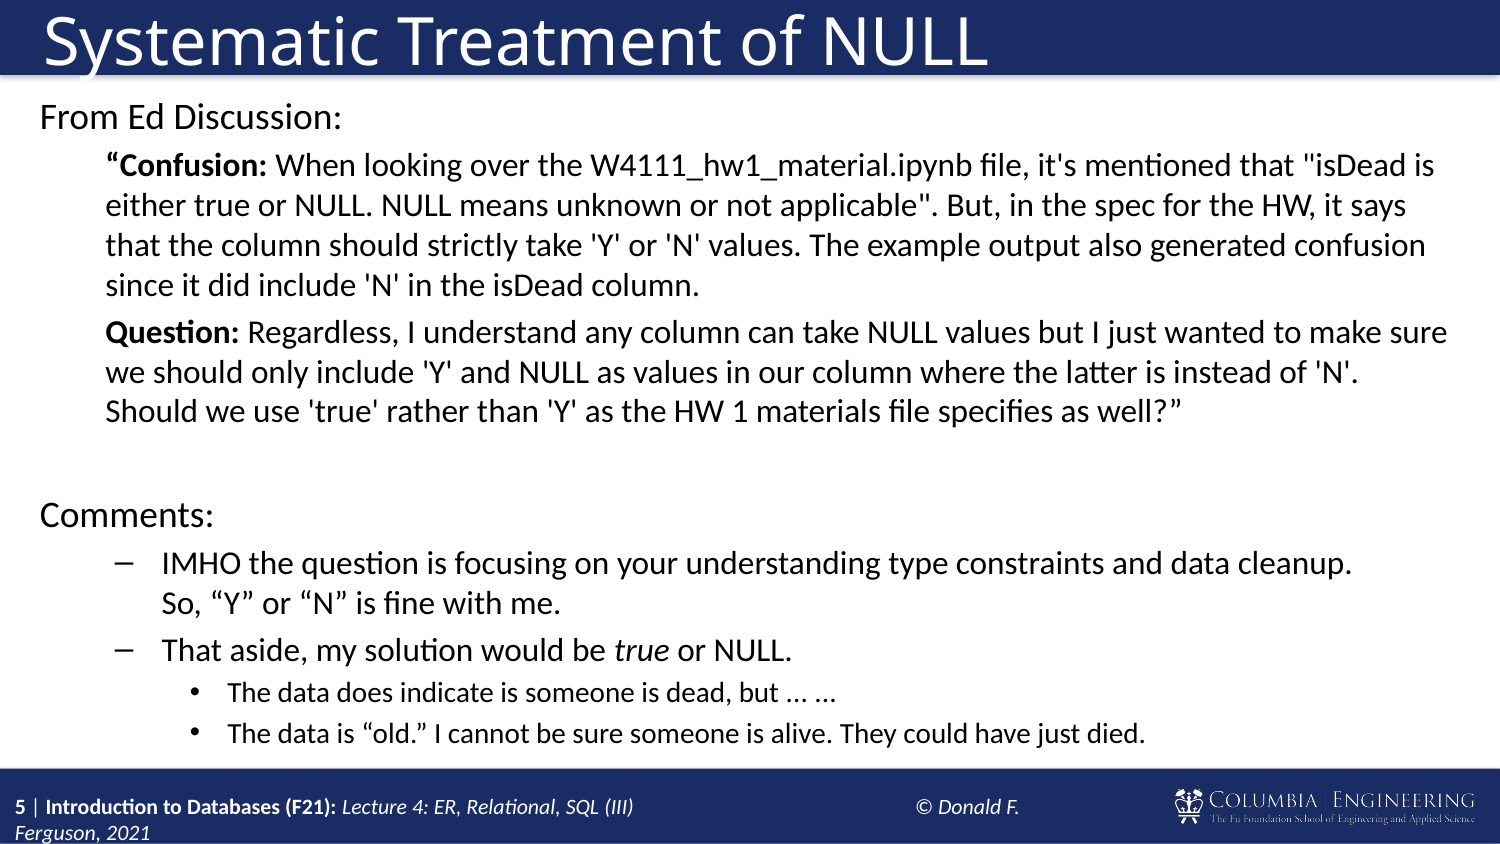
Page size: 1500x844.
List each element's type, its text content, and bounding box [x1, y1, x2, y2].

title Systematic Treatment of NULL [28, 0, 1450, 73]
list From Ed Discussion: “Confusion: When looking over the W4111_hw1_material.ipynb file, it's mentioned that "isDead is either true or NULL. NULL means unknown or not applicable". But, in the spec for the HW, it says that the column should strictly take 'Y' or 'N' values. The example output also generated confusion since it did include 'N' in the isDead column. Question: Regardless, I understand any column can take NULL values but I just wanted to make sure we should only include 'Y' and NULL as values in our column where the latter is instead of 'N'. Should we use 'true' rather than 'Y' as the HW 1 materials file specifies as well?” Comments: IMHO the question is focusing on your understanding type constraints and data cleanup. So, “Y” or “N” is fine with me. That aside, my solution would be true or NULL. The data does indicate is someone is dead, but ... ... The data is “old.” I cannot be sure someone is alive. They could have just died. [24, 84, 1475, 760]
